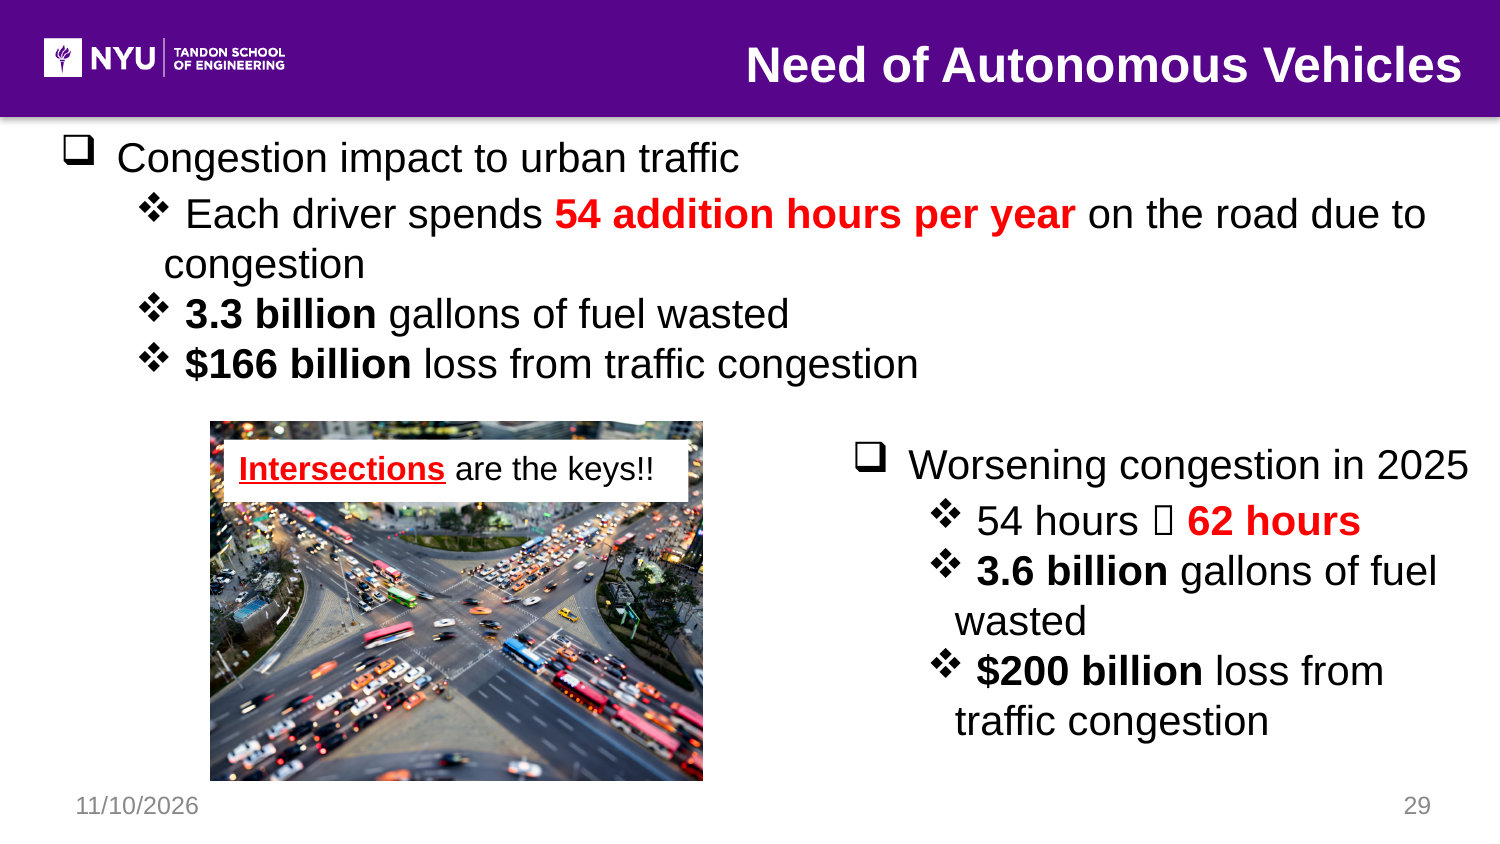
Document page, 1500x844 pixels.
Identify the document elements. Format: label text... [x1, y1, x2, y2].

list Need of Autonomous Vehicles [337, 25, 1463, 101]
text_box Worsening congestion in 2025 54 hours  62 hours 3.6 billion gallons of fuel wasted $200 billion loss from traffic congestion [851, 437, 1480, 836]
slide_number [60, 805, 411, 828]
picture [44, 38, 285, 77]
picture [209, 421, 703, 781]
list Congestion impact to urban traffic Each driver spends 54 addition hours per year on the road due to congestion 3.3 billion gallons of fuel wasted $166 billion loss from traffic congestion [60, 130, 1480, 805]
